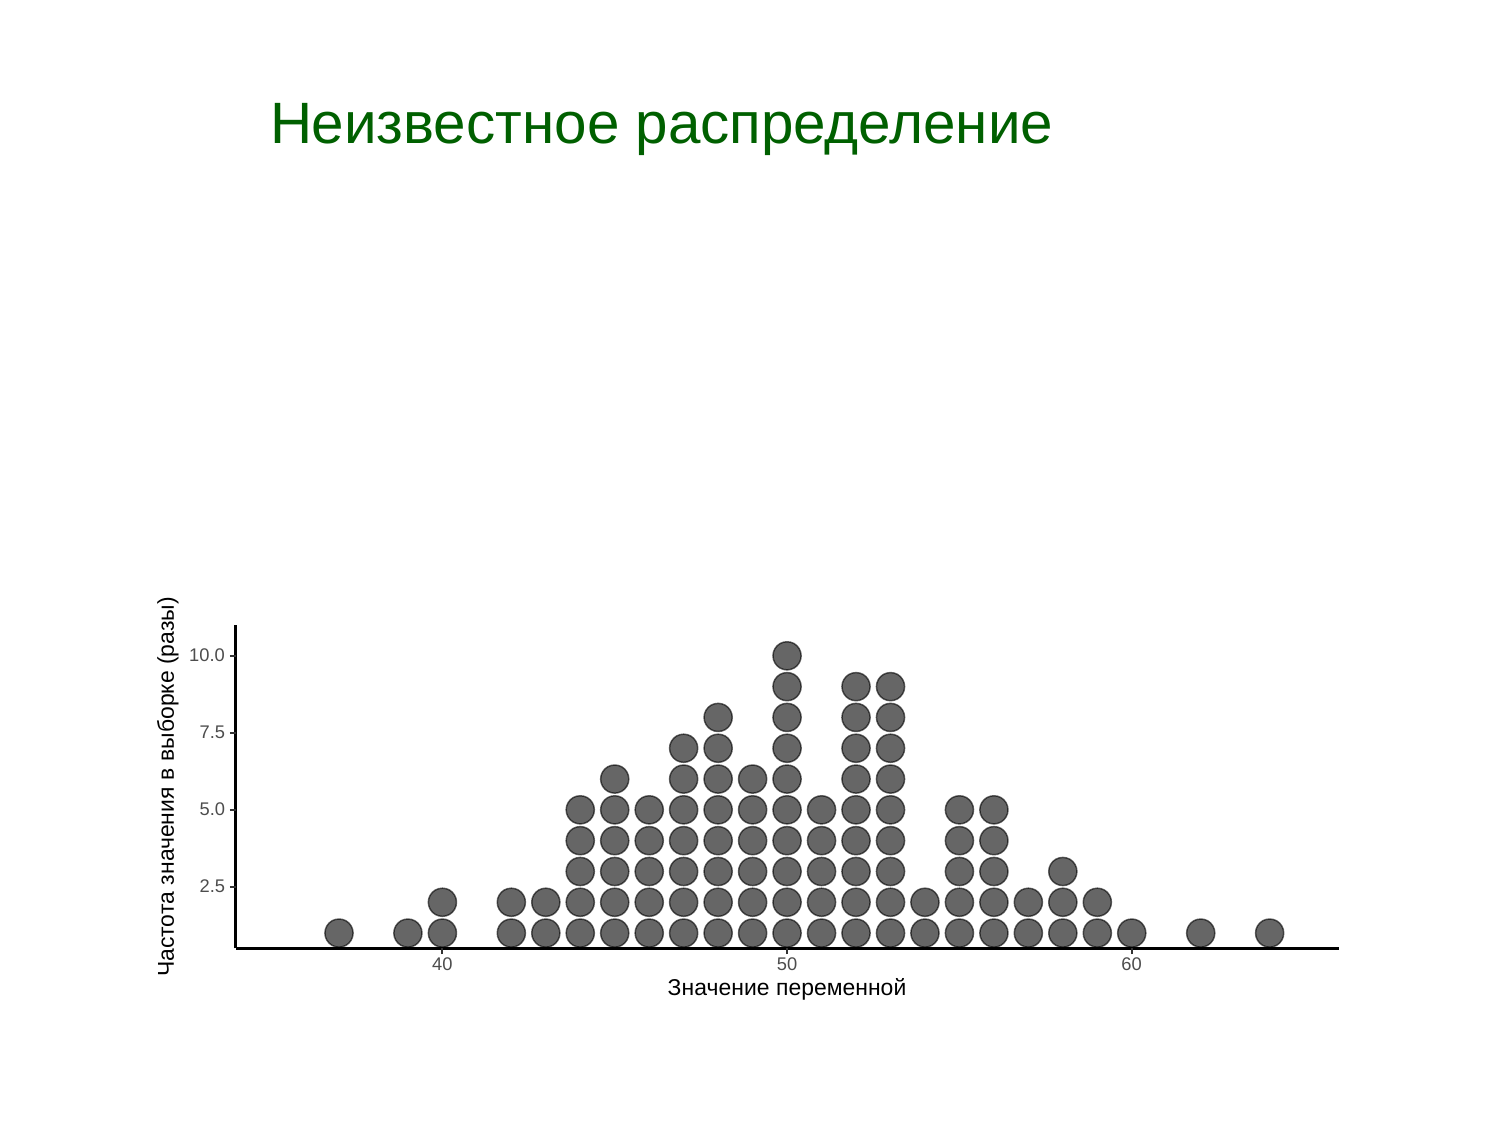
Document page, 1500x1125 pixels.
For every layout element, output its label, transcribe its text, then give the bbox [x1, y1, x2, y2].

text_box [738, 919, 767, 948]
text_box [772, 765, 802, 794]
text_box [841, 734, 871, 763]
text_box [635, 826, 664, 855]
text_box [1014, 888, 1043, 917]
text_box [669, 857, 698, 886]
text_box [704, 703, 733, 732]
text_box [393, 919, 423, 948]
text_box [236, 625, 1339, 948]
text_box [149, 550, 1350, 1001]
text_box [841, 919, 871, 948]
text_box Частота значения в выборке (разы) [156, 596, 178, 977]
text_box [772, 826, 802, 855]
text_box [566, 888, 595, 917]
text_box [841, 857, 871, 886]
text_box [566, 795, 595, 824]
text_box [876, 888, 905, 917]
text_box [704, 857, 733, 886]
text_box [428, 888, 457, 917]
text_box [979, 795, 1009, 824]
text_box [945, 888, 974, 917]
text_box [772, 672, 802, 701]
text_box [704, 826, 733, 855]
text_box [531, 919, 560, 948]
text_box [1083, 888, 1112, 917]
text_box [945, 919, 974, 948]
text_box 2.5 [199, 879, 226, 894]
text_box [566, 857, 595, 886]
text_box [979, 857, 1009, 886]
text_box [772, 641, 802, 670]
text_box [704, 765, 733, 794]
text_box [1186, 919, 1215, 948]
text_box [704, 734, 733, 763]
text_box [497, 888, 526, 917]
text_box [669, 888, 698, 917]
text_box [910, 888, 940, 917]
text_box [738, 888, 767, 917]
text_box [1255, 919, 1284, 948]
text_box [669, 919, 698, 948]
text_box [772, 857, 802, 886]
text_box [738, 826, 767, 855]
text_box 5.0 [199, 802, 226, 817]
text_box [807, 826, 836, 855]
text_box [669, 795, 698, 824]
text_box [600, 857, 629, 886]
text_box [738, 765, 767, 794]
text_box [1014, 919, 1043, 948]
text_box [600, 919, 629, 948]
text_box [807, 888, 836, 917]
text_box [1117, 919, 1146, 948]
text_box [704, 888, 733, 917]
text_box [979, 826, 1009, 855]
text_box 10.0 [188, 648, 226, 663]
text_box [1048, 857, 1077, 886]
text_box [945, 826, 974, 855]
text_box [807, 919, 836, 948]
text_box [772, 888, 802, 917]
text_box [635, 919, 664, 948]
text_box Значение переменной [667, 978, 907, 1000]
text_box [772, 919, 802, 948]
text_box [1048, 888, 1077, 917]
text_box [738, 795, 767, 824]
text_box 40 [431, 958, 453, 973]
text_box [704, 795, 733, 824]
text_box [1048, 919, 1077, 948]
text_box [876, 703, 905, 732]
text_box [945, 795, 974, 824]
text_box [600, 795, 629, 824]
text_box [635, 888, 664, 917]
text_box [979, 888, 1009, 917]
text_box [566, 919, 595, 948]
text_box [531, 888, 560, 917]
text_box [635, 857, 664, 886]
text_box [876, 857, 905, 886]
text_box [807, 857, 836, 886]
text_box [600, 826, 629, 855]
text_box [772, 734, 802, 763]
text_box 7.5 [199, 726, 226, 740]
text_box [600, 888, 629, 917]
text_box [945, 857, 974, 886]
text_box [876, 919, 905, 948]
text_box [497, 919, 526, 948]
text_box [841, 795, 871, 824]
text_box [876, 826, 905, 855]
text_box [807, 795, 836, 824]
text_box [841, 826, 871, 855]
text_box [772, 703, 802, 732]
text_box [704, 919, 733, 948]
text_box [876, 672, 905, 701]
text_box [1083, 919, 1112, 948]
text_box [635, 795, 664, 824]
text_box [669, 826, 698, 855]
text_box [876, 734, 905, 763]
text_box [841, 703, 871, 732]
text_box [600, 765, 629, 794]
text_box [738, 857, 767, 886]
text_box [841, 888, 871, 917]
text_box Неизвестное распределение [255, 77, 1069, 163]
text_box [841, 765, 871, 794]
text_box [566, 826, 595, 855]
text_box 50 [776, 958, 798, 973]
text_box [979, 919, 1009, 948]
text_box [772, 795, 802, 824]
text_box 60 [1121, 958, 1143, 973]
text_box [428, 919, 457, 948]
text_box [876, 765, 905, 794]
text_box [841, 672, 871, 701]
text_box [876, 795, 905, 824]
text_box [324, 919, 354, 948]
text_box [910, 919, 940, 948]
text_box [669, 765, 698, 794]
text_box [669, 734, 698, 763]
